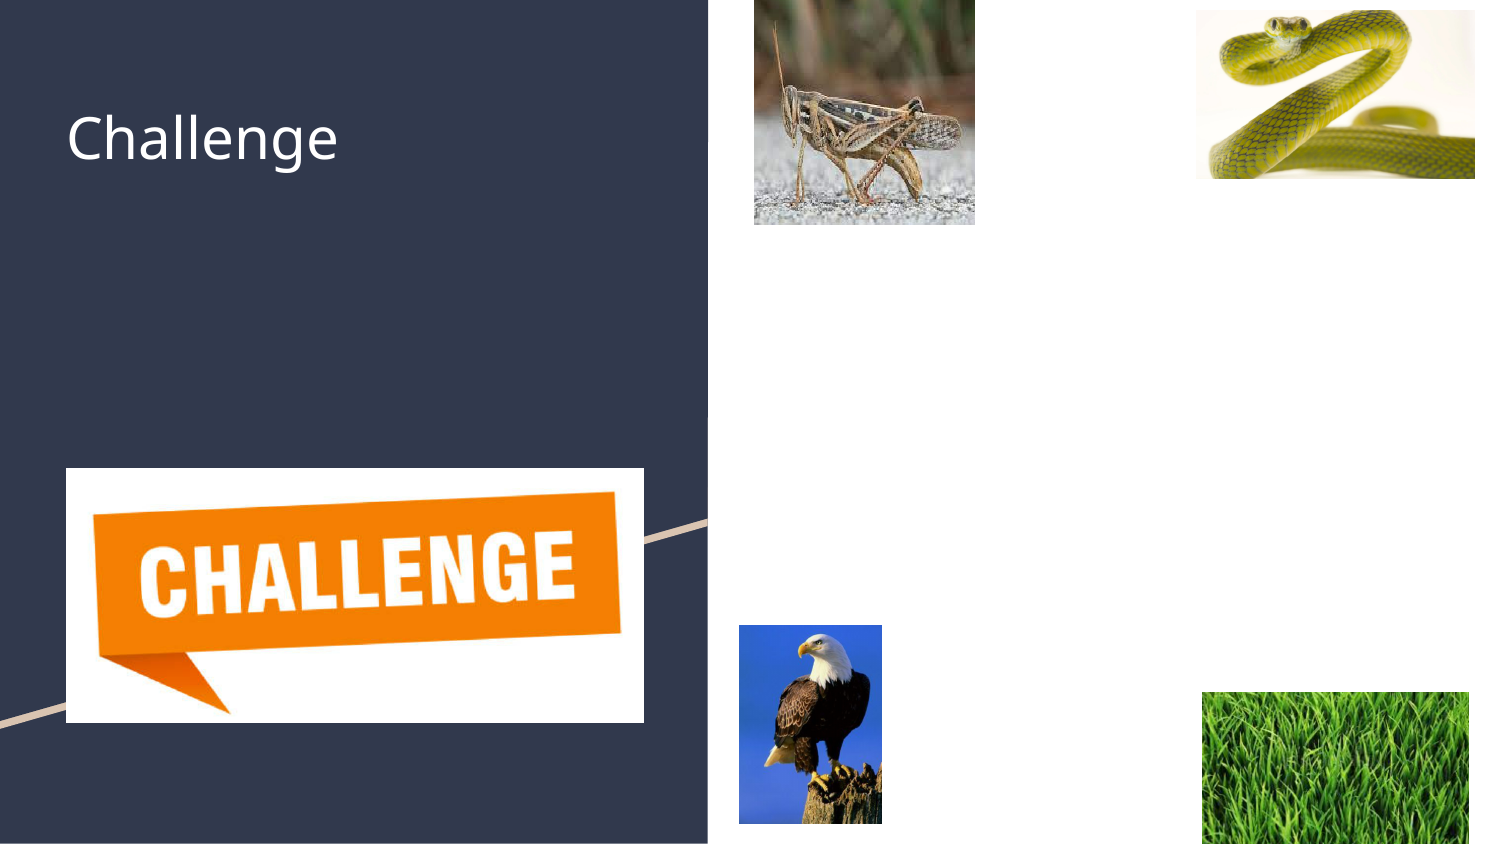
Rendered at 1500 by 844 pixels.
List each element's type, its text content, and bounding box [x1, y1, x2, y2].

picture [1202, 692, 1469, 844]
picture [66, 468, 644, 723]
picture [739, 624, 882, 824]
picture [754, 0, 975, 225]
picture [1196, 10, 1476, 179]
title Challenge [51, 82, 660, 494]
